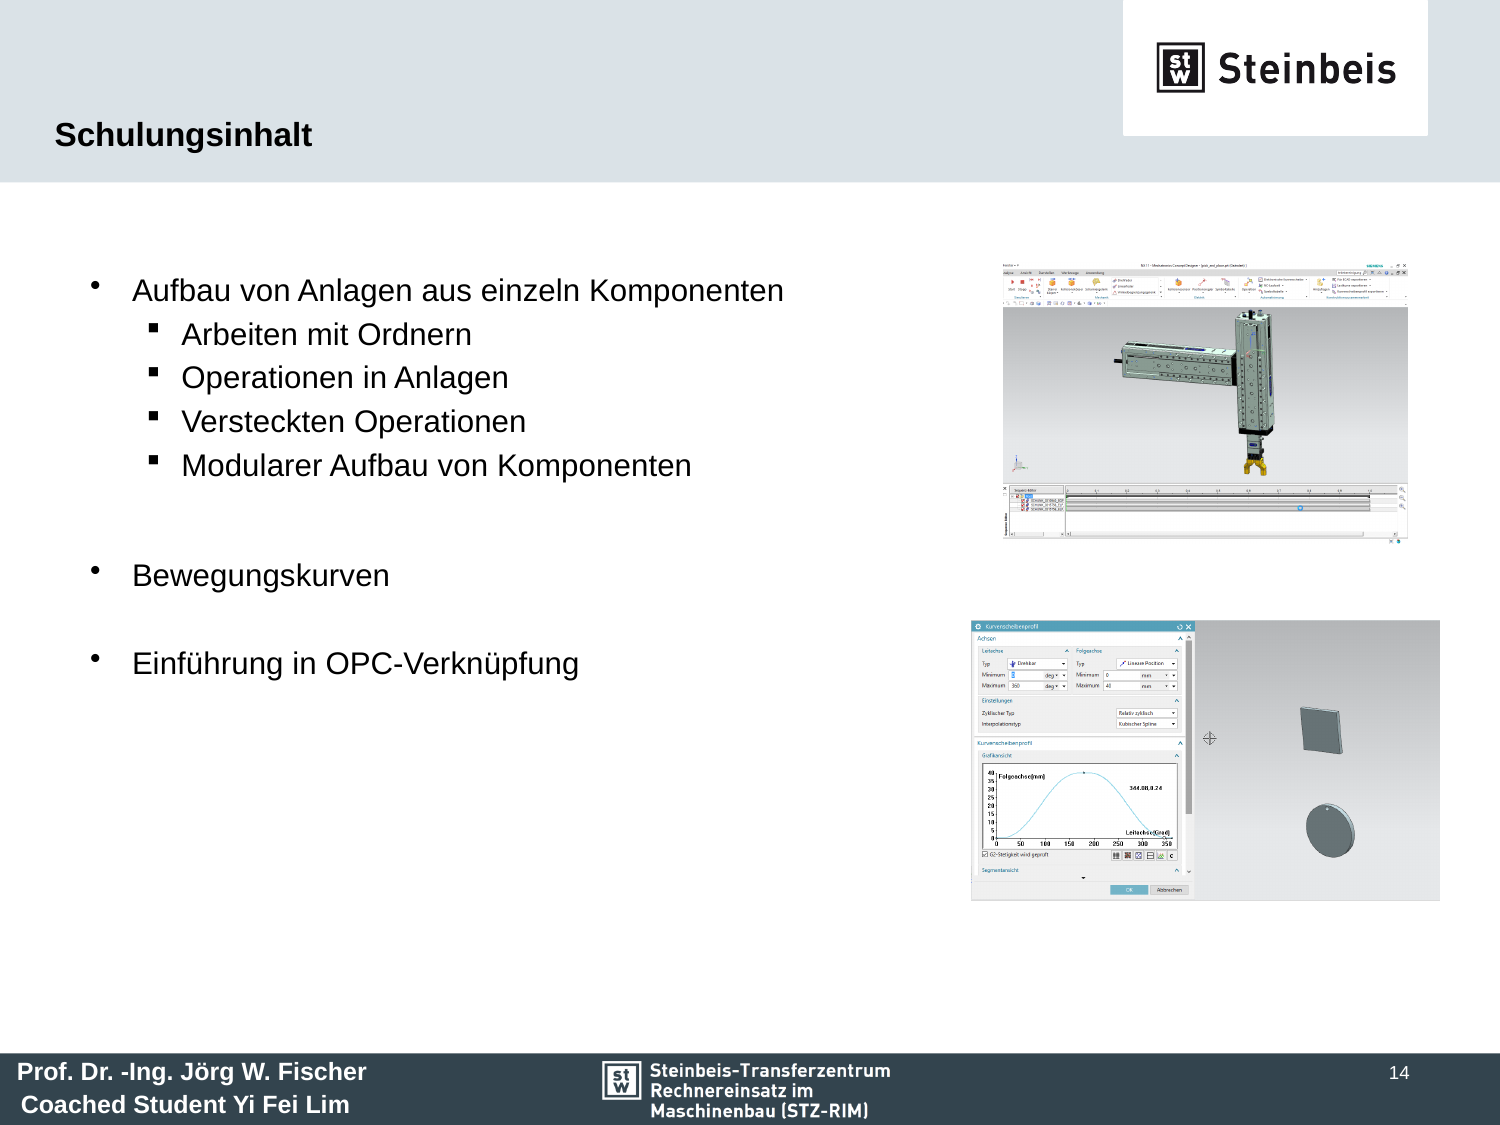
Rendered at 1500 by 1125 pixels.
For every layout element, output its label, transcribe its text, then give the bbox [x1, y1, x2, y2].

picture [592, 1057, 908, 1121]
picture [1108, 0, 1444, 143]
list Aufbau von Anlagen aus einzeln Komponenten Arbeiten mit Ordnern Operationen in Anlagen Versteckten Operationen Modularer Aufbau von Komponenten Bewegungskurven Einführung in OPC-Verknüpfung [74, 262, 1426, 1006]
title Schulungsinhalt [39, 66, 951, 162]
picture [971, 620, 1441, 901]
slide_number 14 [1074, 1053, 1426, 1125]
picture [1003, 262, 1409, 544]
